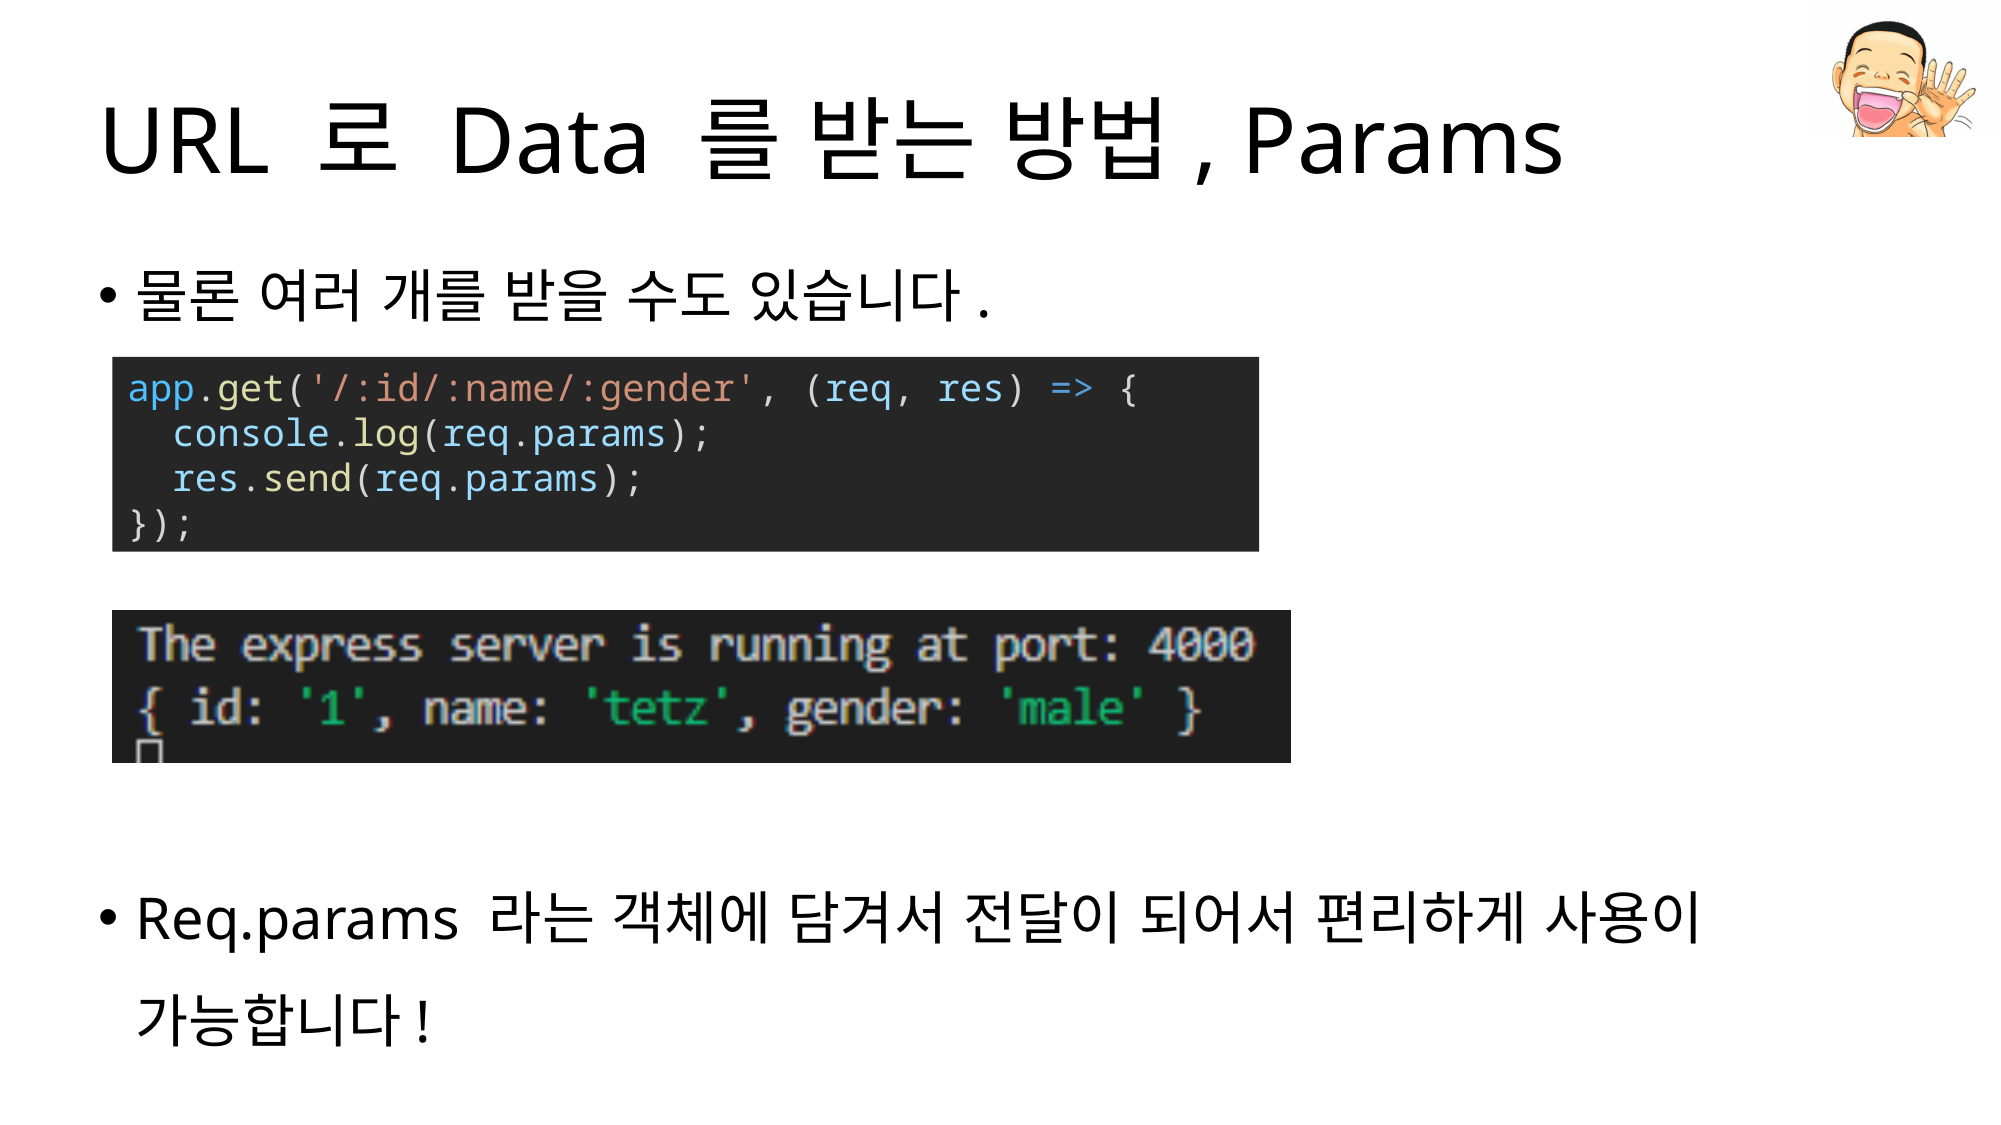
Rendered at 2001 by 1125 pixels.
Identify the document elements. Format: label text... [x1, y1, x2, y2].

text_box app.get('/:id/:name/:gender', (req, res) => { console.log(req.params); res.send(req.params); }); [112, 356, 1260, 552]
list 물론 여러 개를 받을 수도 있습니다. Req.params 라는 객체에 담겨서 전달이 되어서 편리하게 사용이 가능합니다! [83, 217, 1931, 1068]
picture [1931, 0, 2000, 137]
title URL 로 Data 를 받는 방법, Params [83, 0, 1931, 217]
picture [112, 610, 1291, 763]
